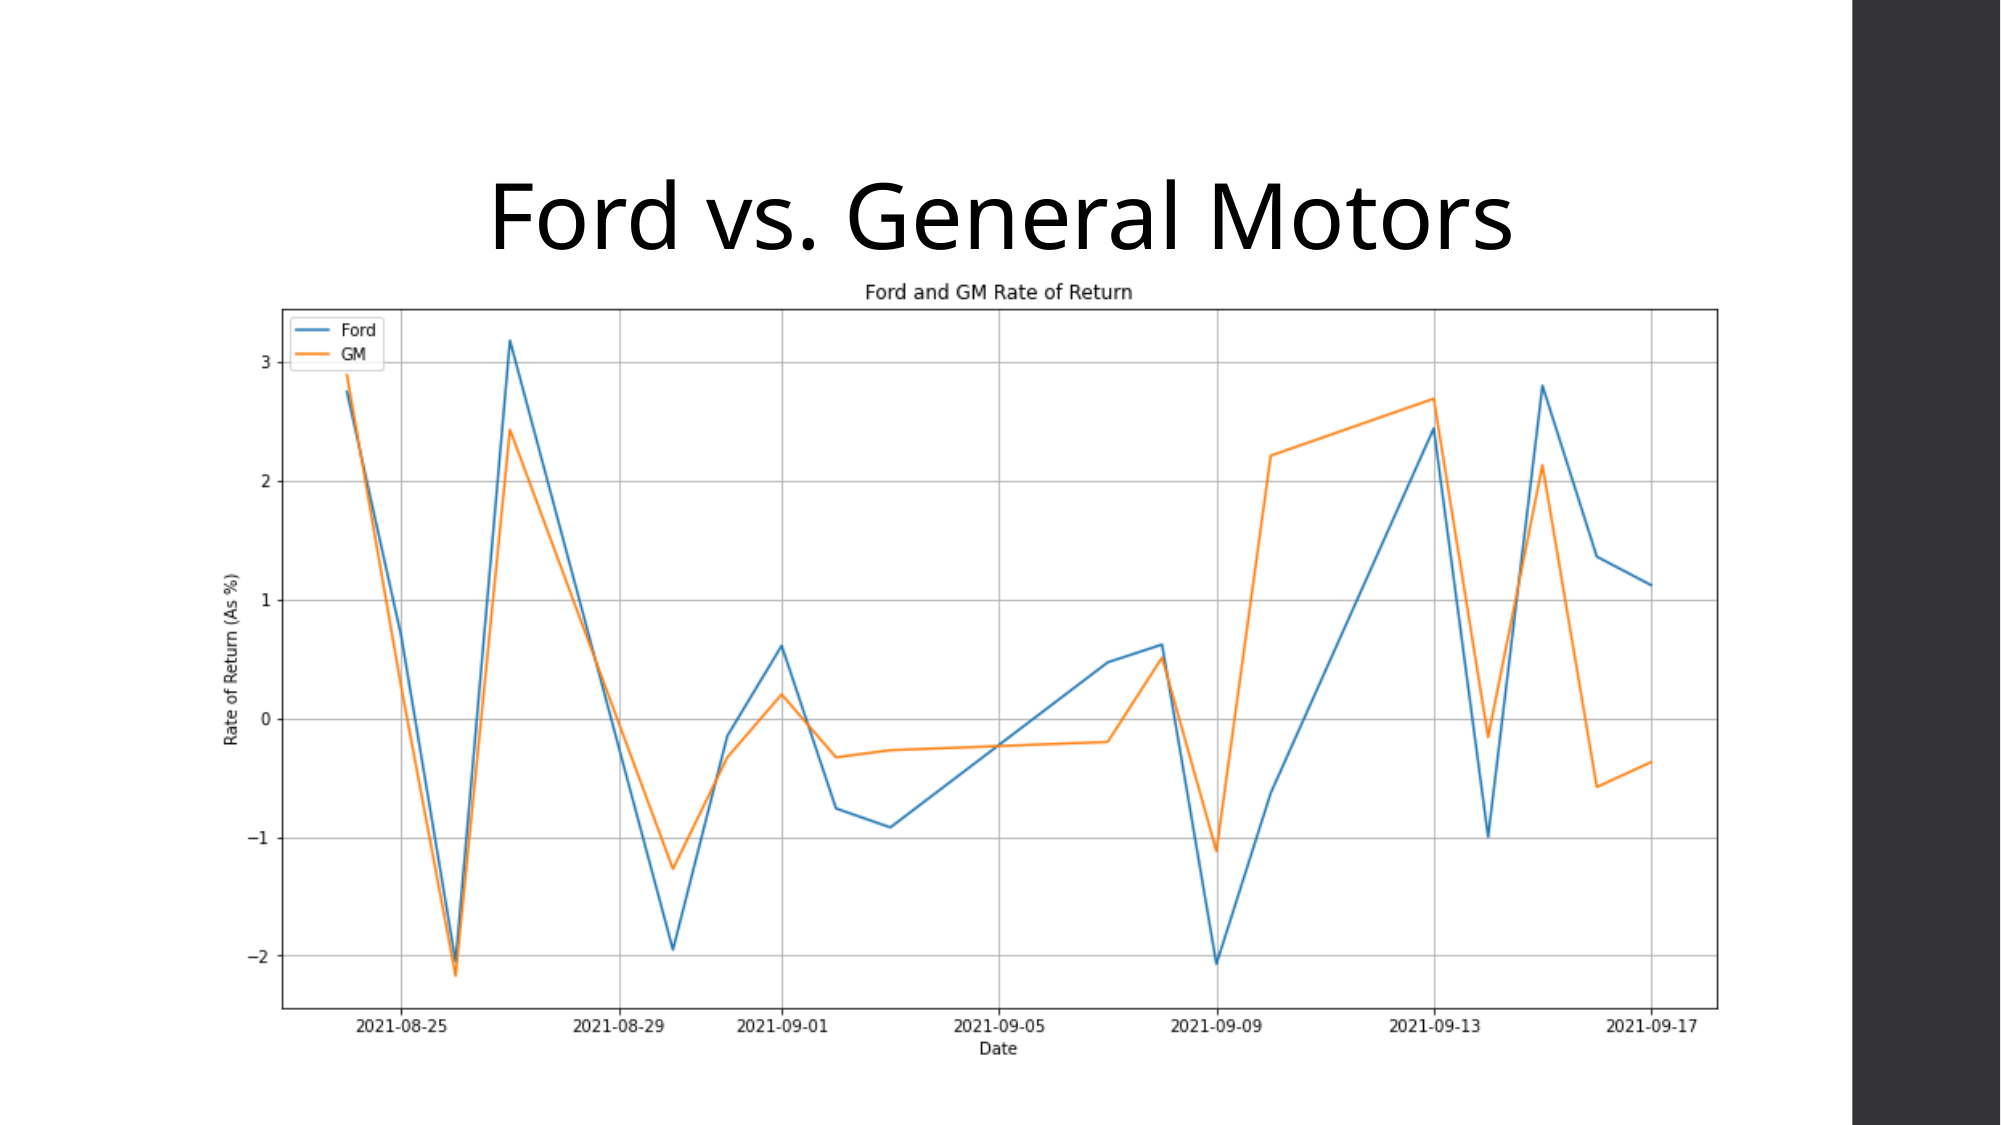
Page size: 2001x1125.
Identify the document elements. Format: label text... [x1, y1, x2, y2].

title Ford vs. General Motors [206, 60, 1797, 278]
picture [213, 277, 1791, 1080]
